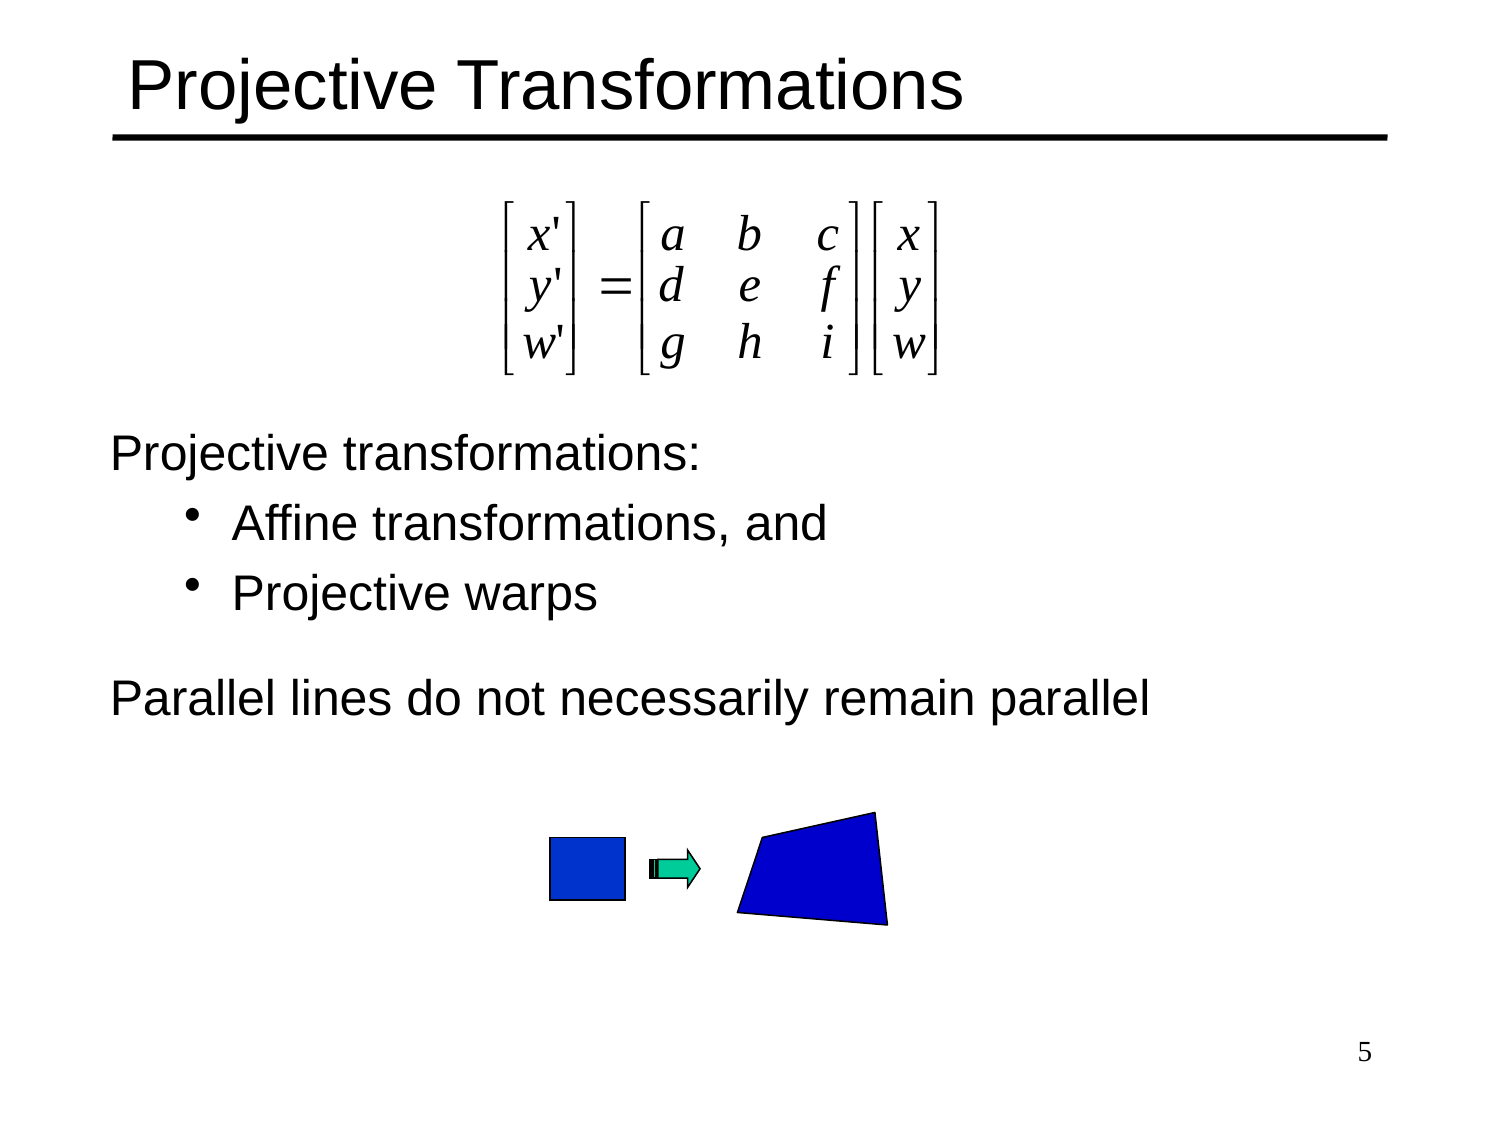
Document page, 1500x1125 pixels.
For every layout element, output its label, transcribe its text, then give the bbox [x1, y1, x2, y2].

list Projective transformations: Affine transformations, and Projective warps Parallel lines do not necessarily remain parallel [94, 412, 1500, 1125]
text_box [653, 849, 701, 888]
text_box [492, 190, 954, 386]
text_box [549, 837, 625, 900]
slide_number 5 [1074, 1024, 1388, 1101]
title Projective Transformations [112, 12, 1388, 151]
text_box [737, 812, 888, 925]
